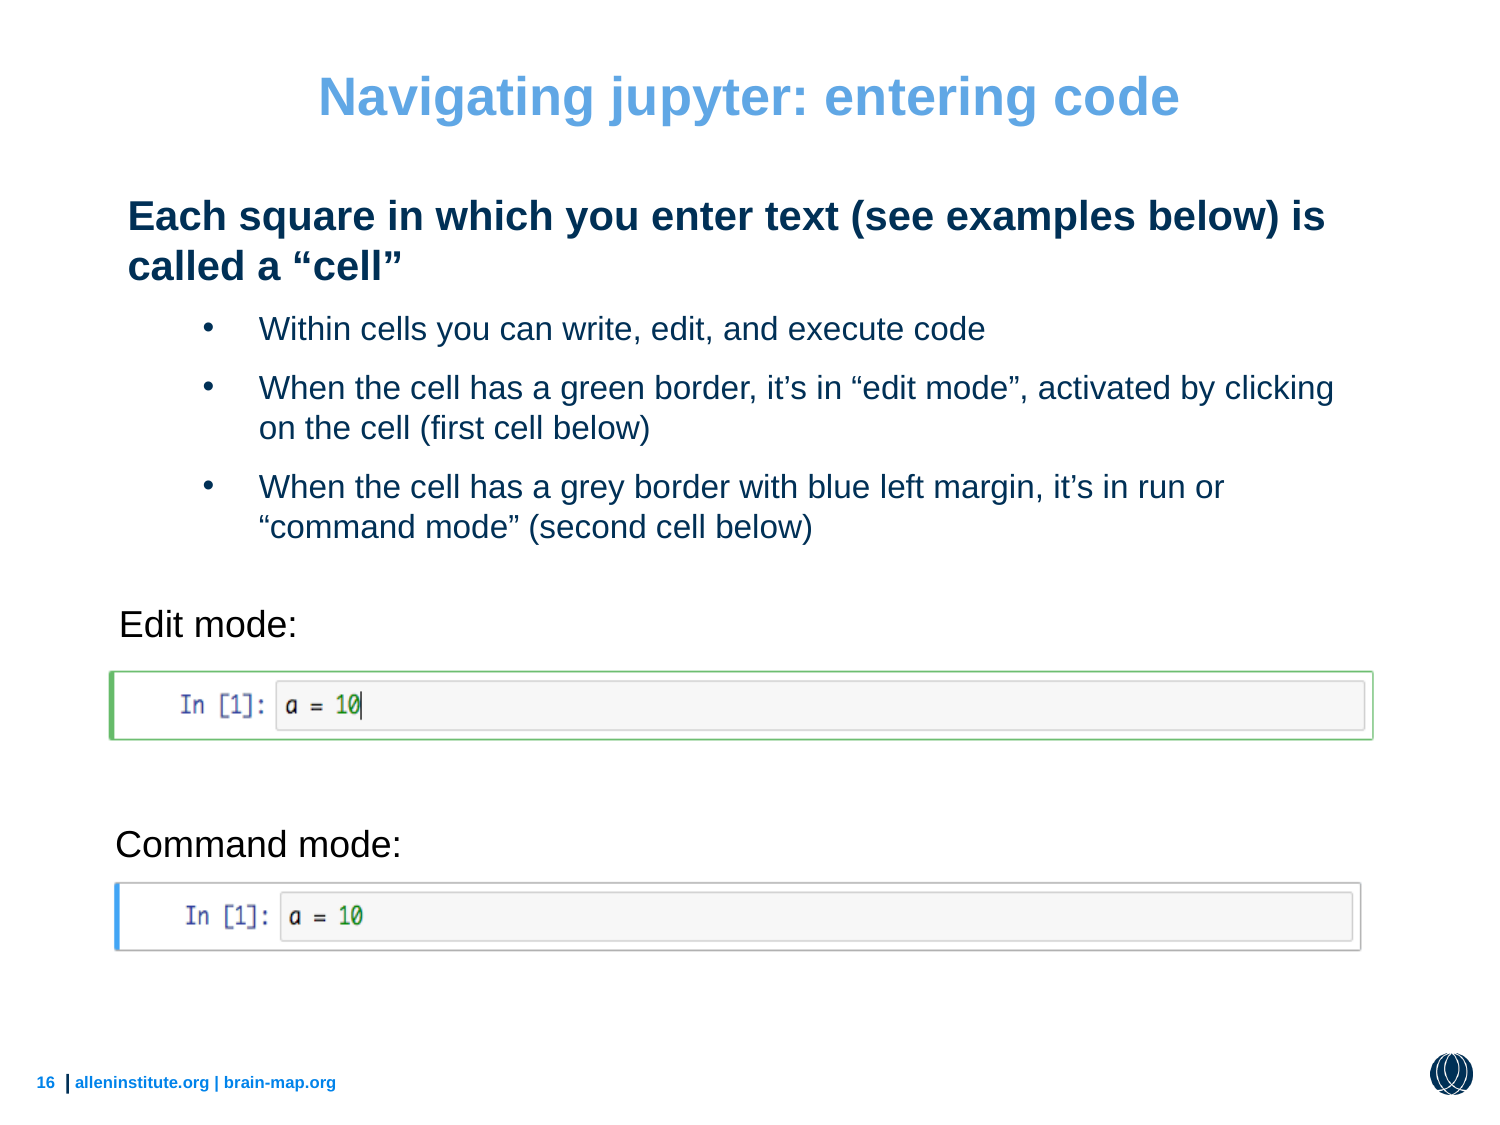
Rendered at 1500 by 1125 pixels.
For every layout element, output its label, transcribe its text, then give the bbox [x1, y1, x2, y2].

picture [1430, 1053, 1473, 1095]
text_box Command mode: [100, 812, 428, 872]
picture [102, 872, 1378, 965]
text_box Edit mode: [104, 592, 324, 653]
slide_number 16 [6, 1061, 56, 1093]
footer alleninstitute.org | brain-map.org [75, 1061, 1374, 1093]
title Navigating jupyter: entering code [112, 42, 1388, 146]
list Each square in which you enter text (see examples below) is called a “cell” Within cells you can write, edit, and execute code When the cell has a green border, it’s in “edit mode”, activated by clicking on the cell (first cell below) When the cell has a grey border with blue left margin, it’s in run or “command mode” (second cell below) [112, 181, 1388, 563]
picture [102, 660, 1378, 747]
